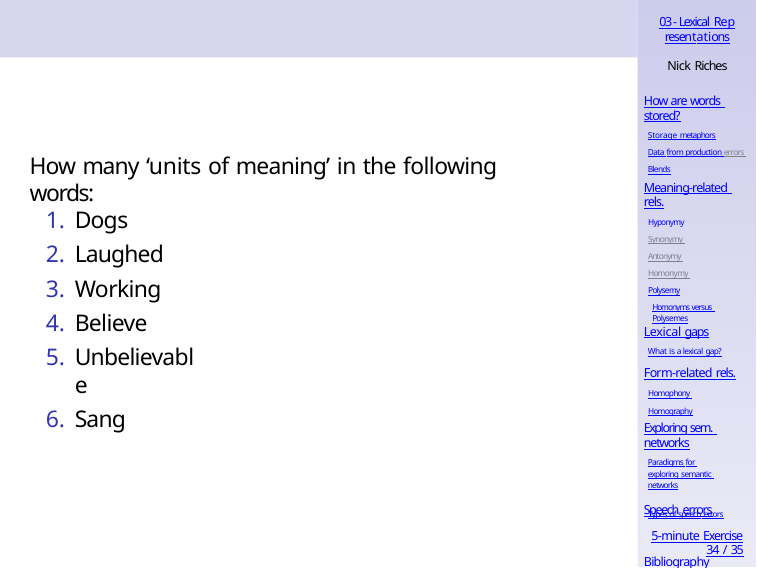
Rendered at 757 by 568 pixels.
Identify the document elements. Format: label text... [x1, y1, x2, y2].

text_box Dogs Laughed Working Believe Unbelievable Sang [43, 196, 197, 433]
text_box How many ‘units of meaning’ in the following words: [27, 149, 534, 207]
picture [637, 0, 756, 567]
text_box Types of speech errors [646, 509, 733, 521]
text_box 5-minute Exercise 34 / 35 Bibliography [641, 530, 745, 568]
text_box Meaning-related rels. Hyponymy Synonymy Antonymy Homonymy Polysemy Homonyms versus Polysemes [641, 179, 736, 325]
text_box Exploring sem. networks Paradigms for exploring semantic networks Speech errors [641, 419, 737, 520]
text_box 03 - Lexical Representations Nick Riches [651, 13, 743, 73]
text_box Form-related rels. Homophony Homography [641, 354, 744, 417]
text_box Lexical gaps What is a lexical gap? [641, 312, 732, 354]
text_box How are words stored? Storage metaphors Data from production errors Blends [641, 92, 754, 176]
text_box [0, 0, 638, 58]
